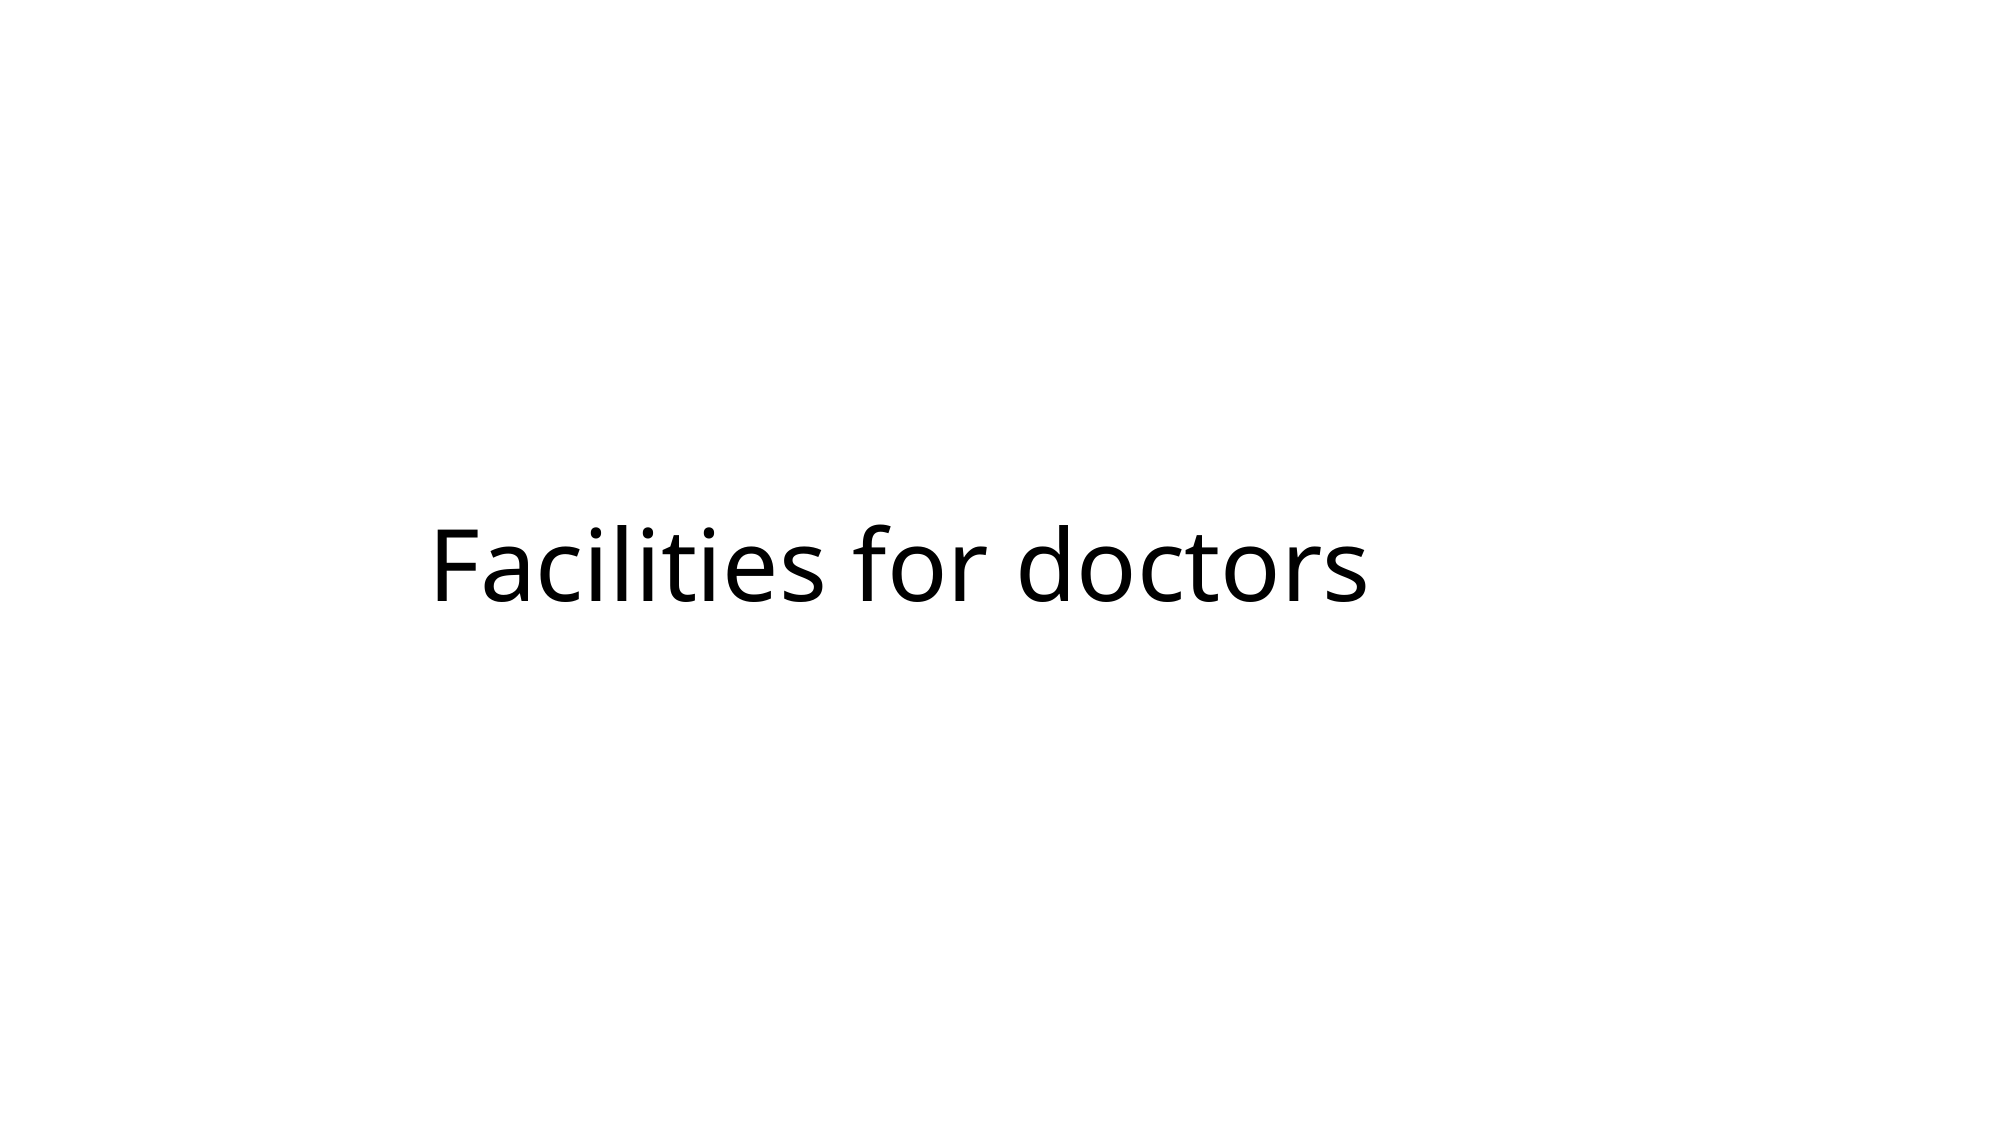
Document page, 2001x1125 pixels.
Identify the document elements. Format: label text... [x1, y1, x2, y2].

text_box Facilities for doctors [413, 494, 1387, 629]
